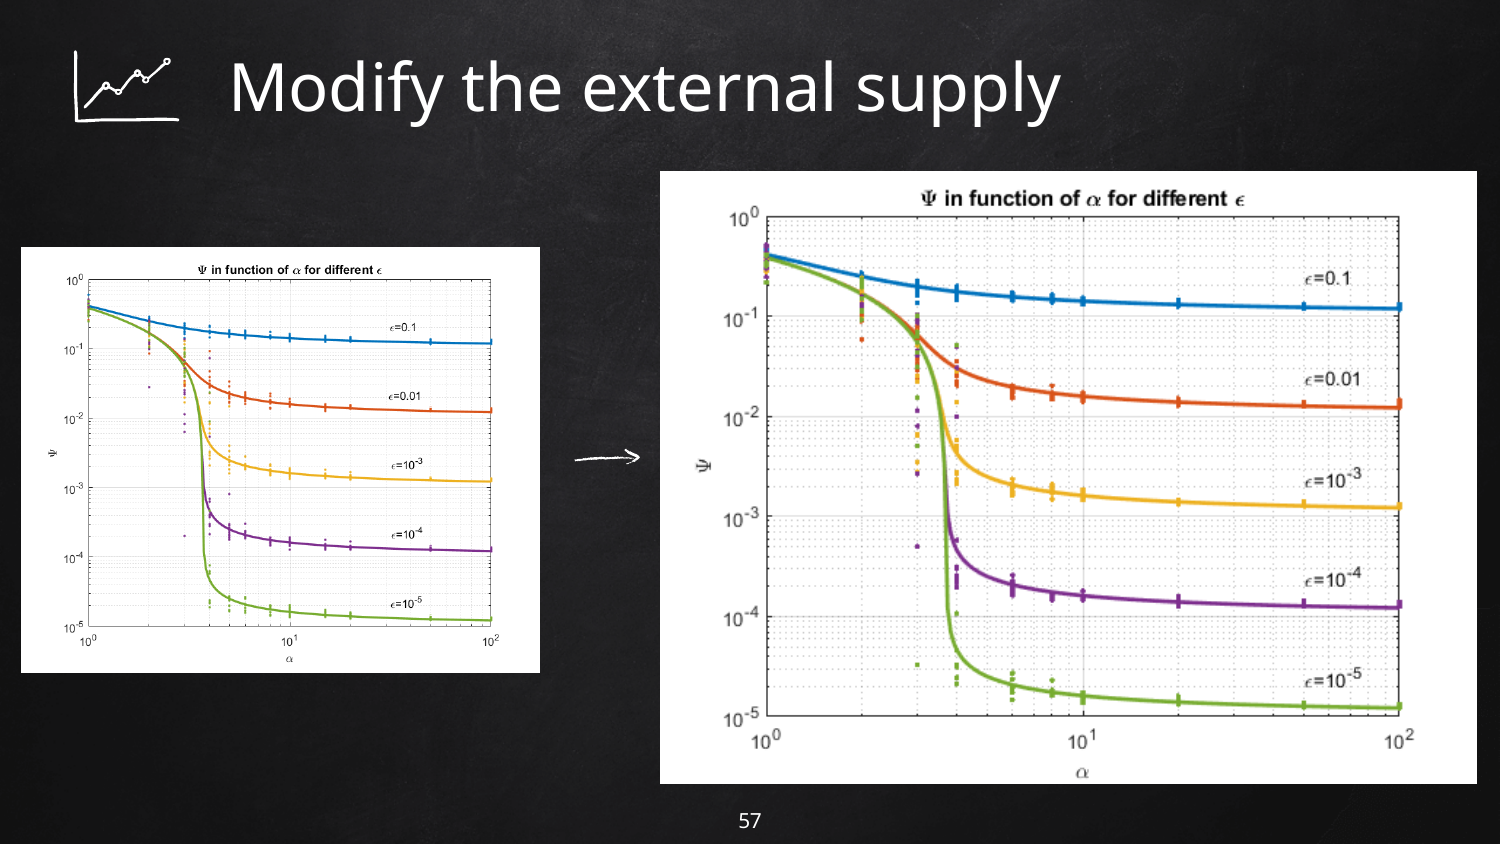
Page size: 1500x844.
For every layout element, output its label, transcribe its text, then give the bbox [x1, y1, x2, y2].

picture [0, 0, 1500, 844]
slide_number 57 [705, 792, 795, 844]
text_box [574, 448, 641, 465]
text_box Modify the external supply [213, 29, 1458, 131]
text_box [73, 50, 180, 123]
